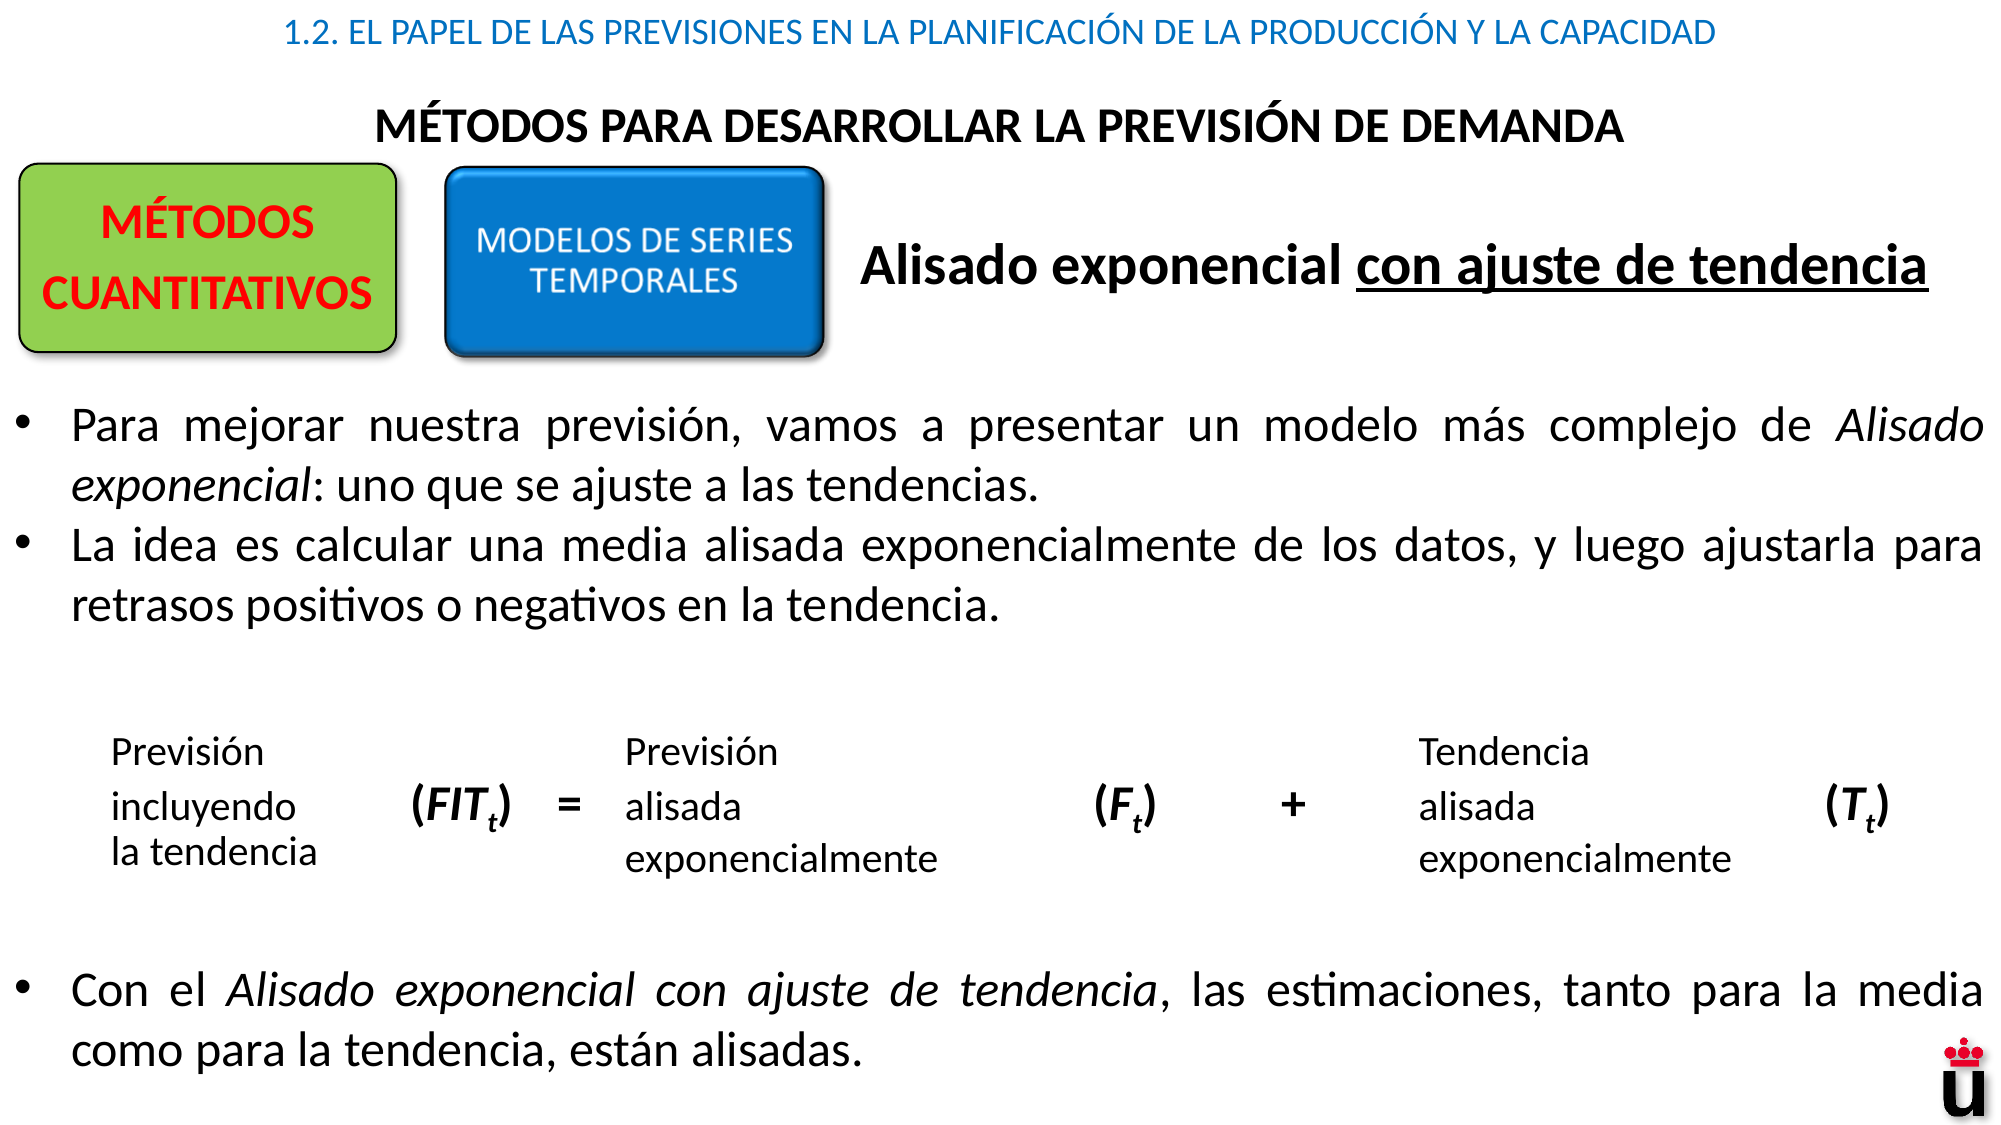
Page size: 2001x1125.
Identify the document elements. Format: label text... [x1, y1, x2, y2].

text_box 1.2. EL PAPEL DE LAS PREVISIONES EN LA PLANIFICACIÓN DE LA PRODUCCIÓN Y LA CAPACIDAD [0, 0, 2000, 60]
picture [438, 160, 839, 372]
text_box Con el Alisado exponencial con ajuste de tendencia, las estimaciones, tanto para la media como para la tendencia, están alisadas. [0, 949, 2000, 1085]
picture [1918, 1031, 2000, 1125]
text_box Para mejorar nuestra previsión, vamos a presentar un modelo más complejo de Alisado exponencial: uno que se ajuste a las tendencias. La idea es calcular una media alisada exponencialmente de los datos, y luego ajustarla para retrasos positivos o negativos en la tendencia. [0, 384, 2000, 639]
text_box MÉTODOS CUANTITATIVOS [18, 162, 398, 354]
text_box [87, 724, 1913, 886]
text_box MÉTODOS PARA DESARROLLAR LA PREVISIÓN DE DEMANDA [360, 85, 1640, 160]
text_box Alisado exponencial con ajuste de tendencia [845, 227, 1944, 305]
